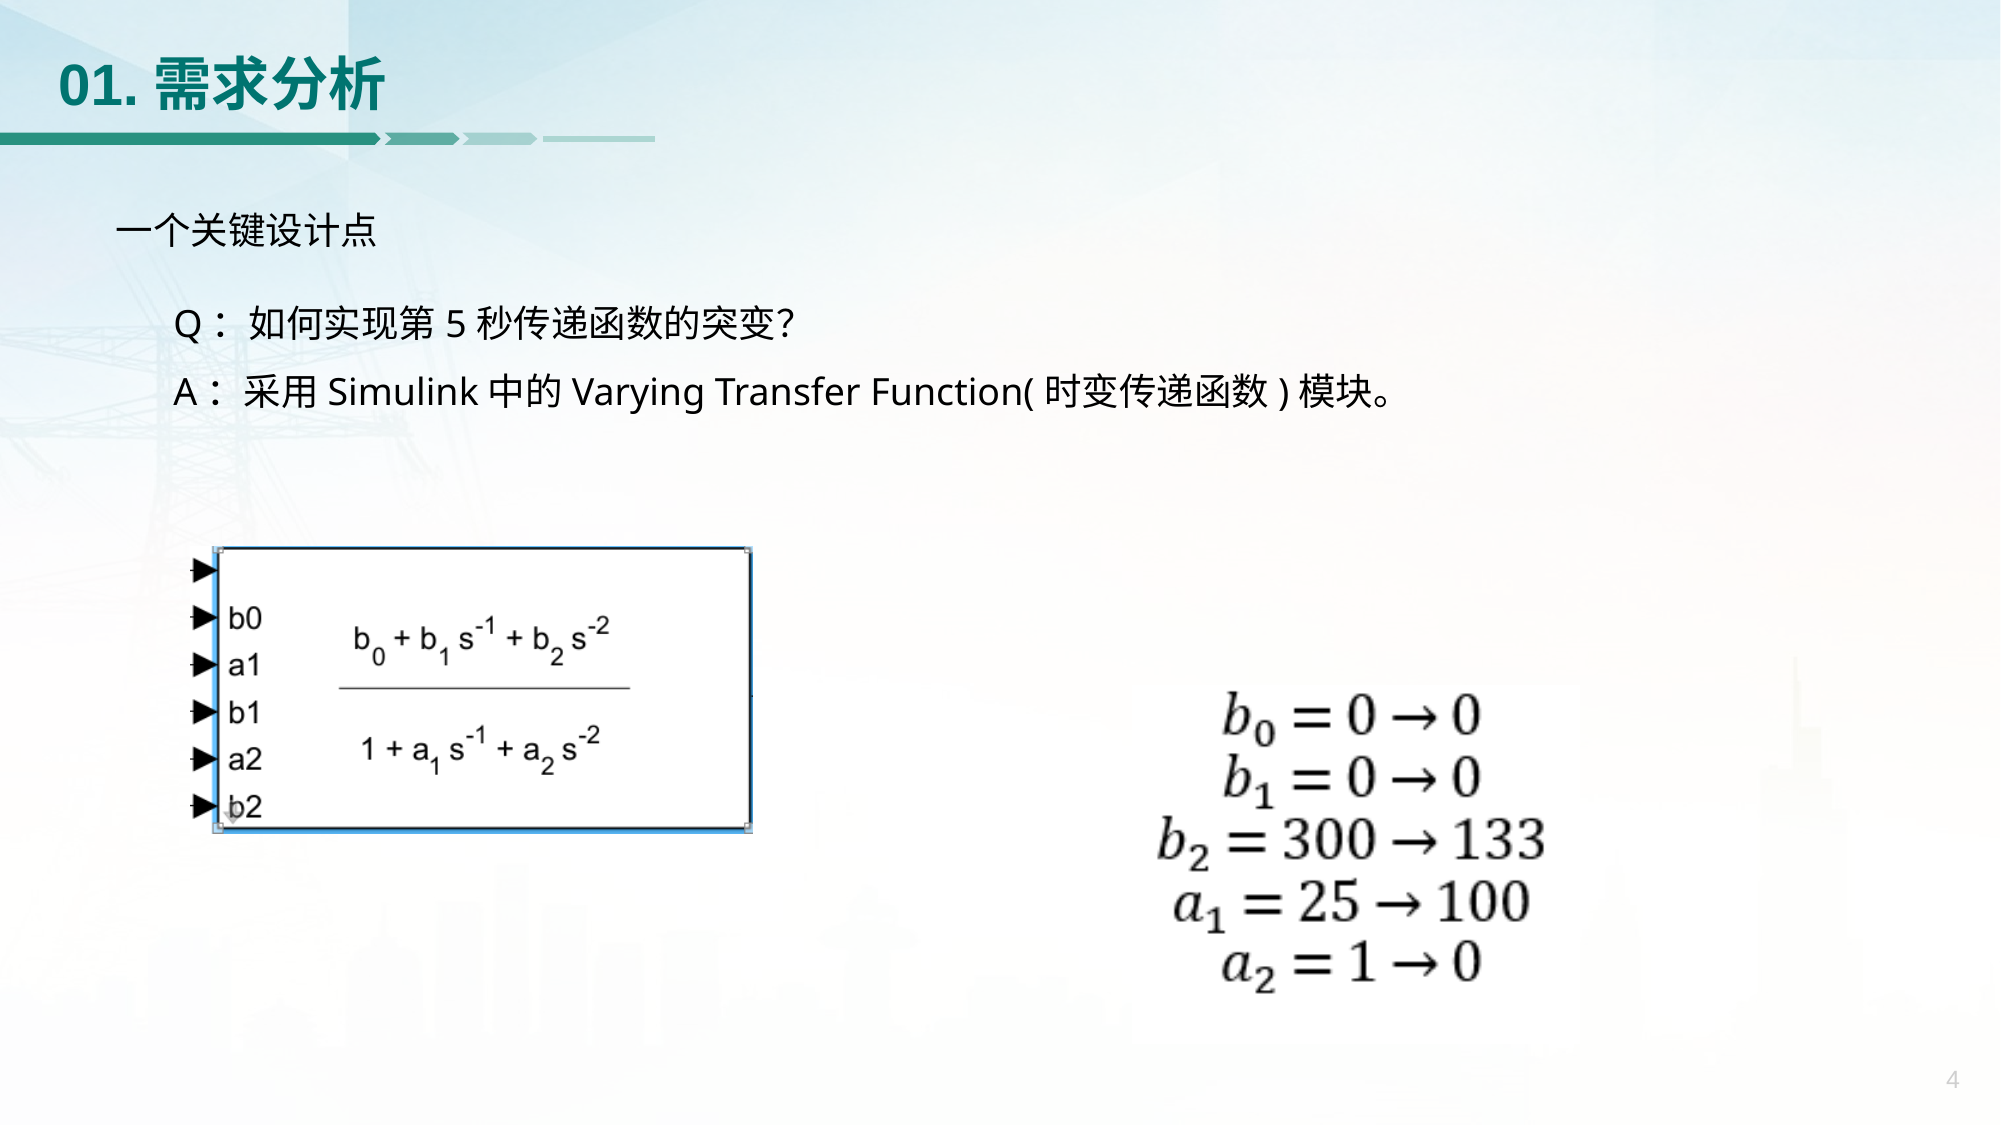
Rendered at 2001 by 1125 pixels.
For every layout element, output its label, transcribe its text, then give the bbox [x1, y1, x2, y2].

picture [190, 546, 753, 834]
text_box Q：如何实现第5秒传递函数的突变？ A：采用Simulink中的Varying Transfer Function(时变传递函数)模块。 [158, 270, 1426, 421]
text_box 一个关键设计点 [100, 199, 394, 259]
slide_number 4 [1524, 1048, 1975, 1109]
text_box 01.需求分析 [0, 40, 1460, 125]
picture [1132, 685, 1580, 1045]
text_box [0, 132, 538, 145]
